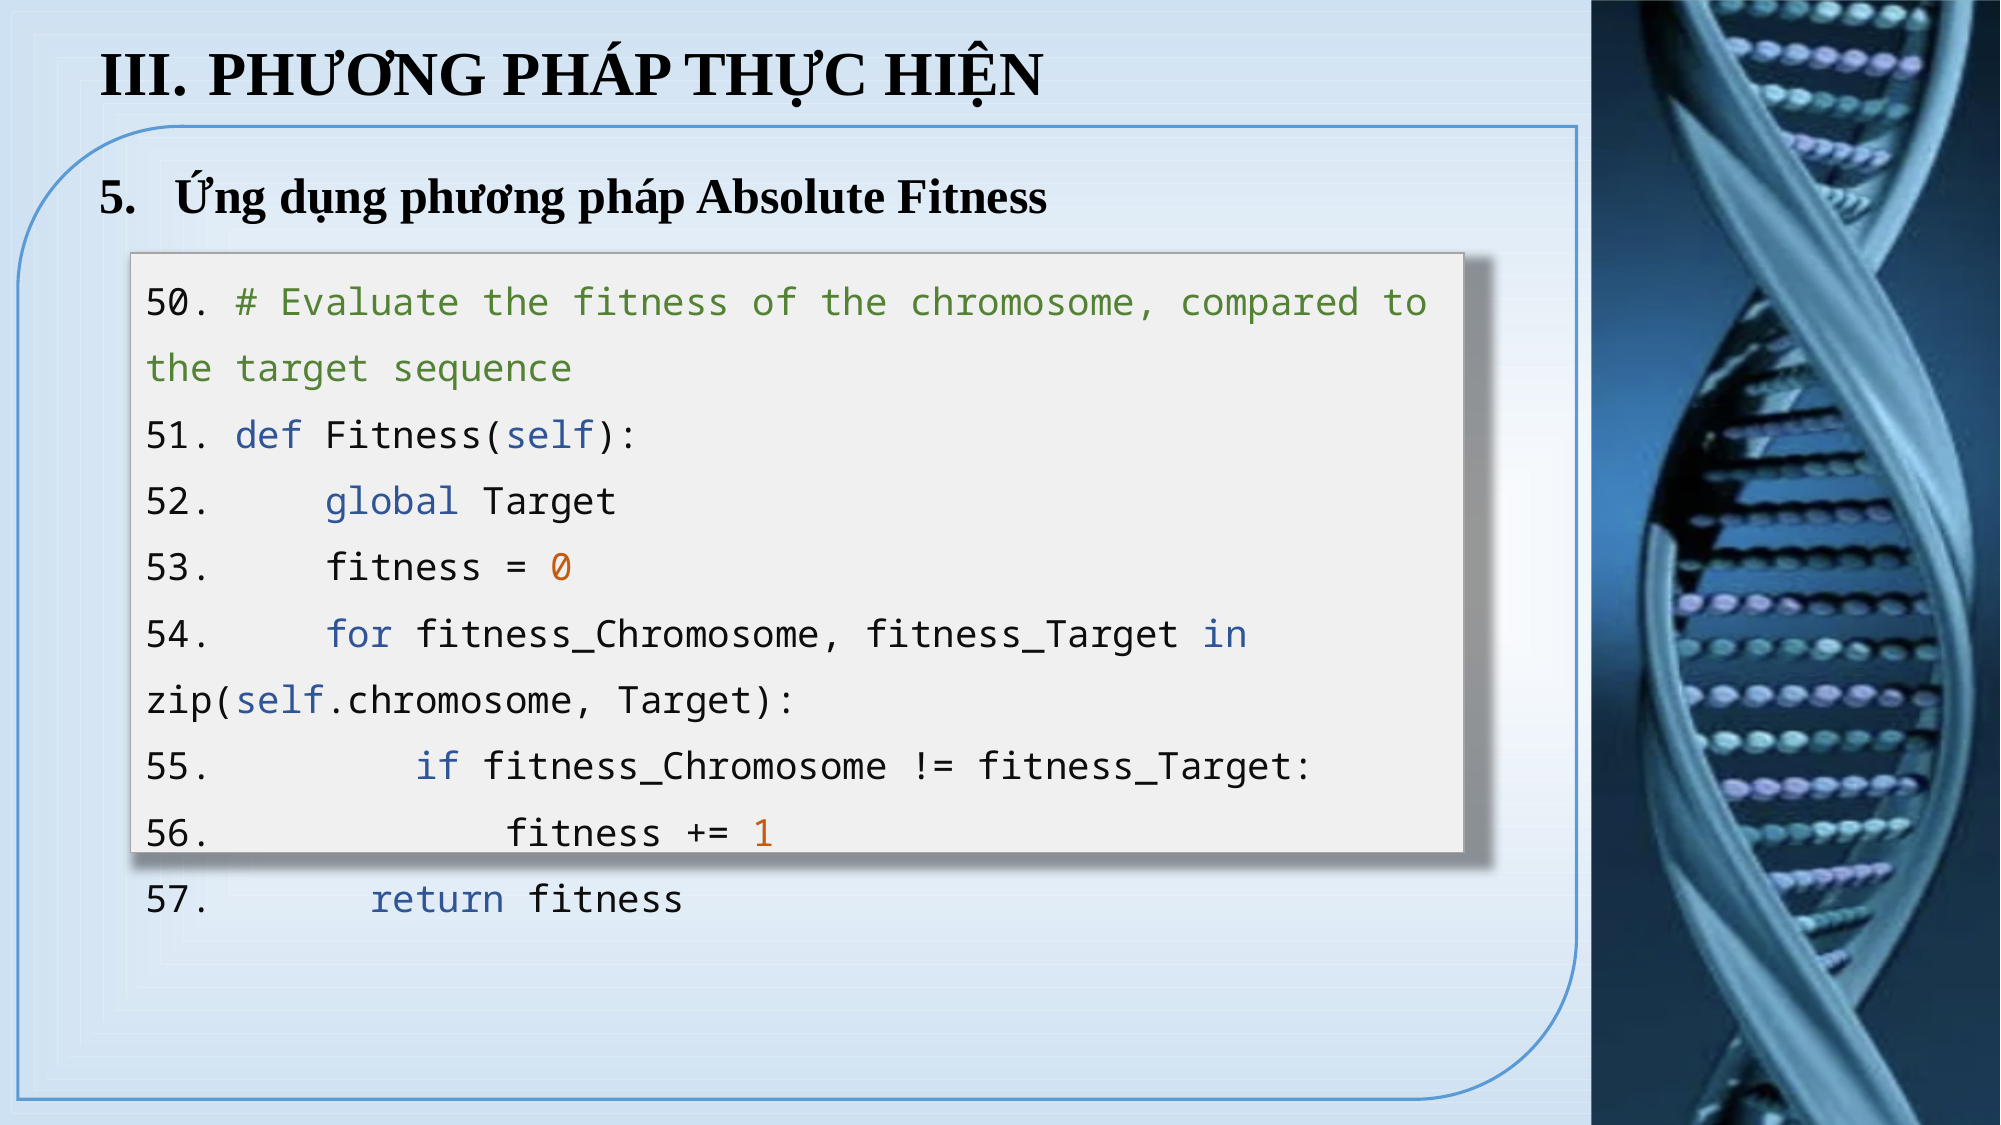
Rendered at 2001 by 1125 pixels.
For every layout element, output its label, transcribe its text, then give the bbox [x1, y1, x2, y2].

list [1591, 0, 2000, 1125]
text_box . [16, 124, 1579, 1101]
text_box Ứng dụng phương pháp Absolute Fitness [84, 156, 1069, 243]
table_header 50. # Evaluate the fitness of the chromosome, compared to the target sequence 51. def Fitness(self): 52. global Target 53. fitness = 0 54. for fitness_Chromosome, fitness_Target in zip(self.chromosome, Target): 55. if fitness_Chromosome != fitness_Target: 56. fitness += 1 57. return fitness [131, 254, 1463, 852]
text_box PHƯƠNG PHÁP THỰC HIỆN [84, 25, 1069, 116]
